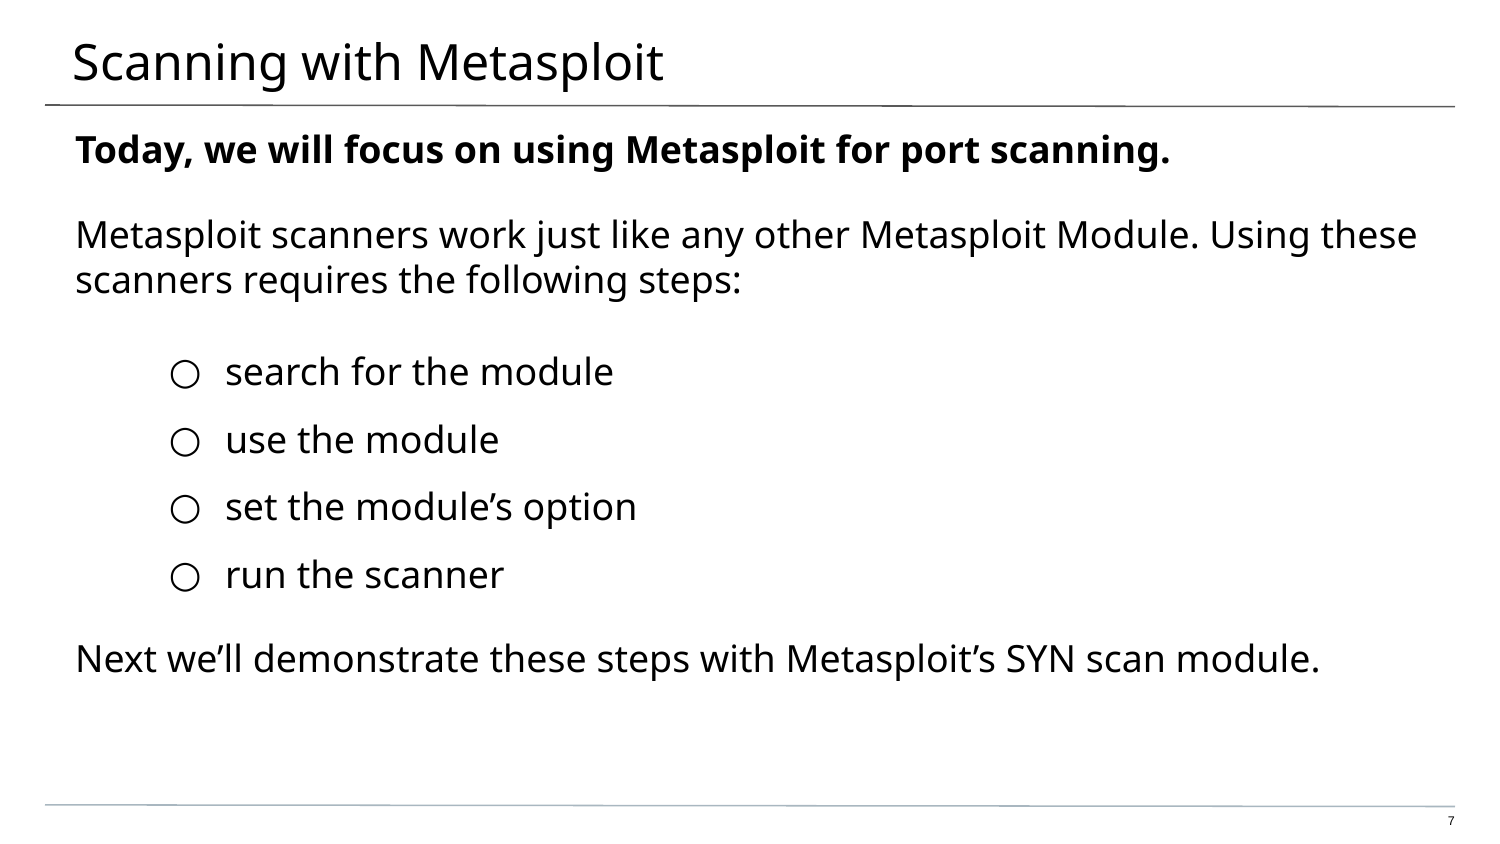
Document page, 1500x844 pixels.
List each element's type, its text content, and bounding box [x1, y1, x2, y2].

list Metasploit scanners work just like any other Metasploit Module. Using these scanners requires the following steps: search for the module use the module set the module’s option run the scanner Next we’ll demonstrate these steps with Metasploit’s SYN scan module. [0, 210, 1500, 805]
subtitle Today, we will focus on using Metasploit for port scanning. [0, 110, 1500, 171]
title Scanning with Metasploit [0, 0, 1500, 88]
slide_number ‹#› [1412, 813, 1455, 831]
